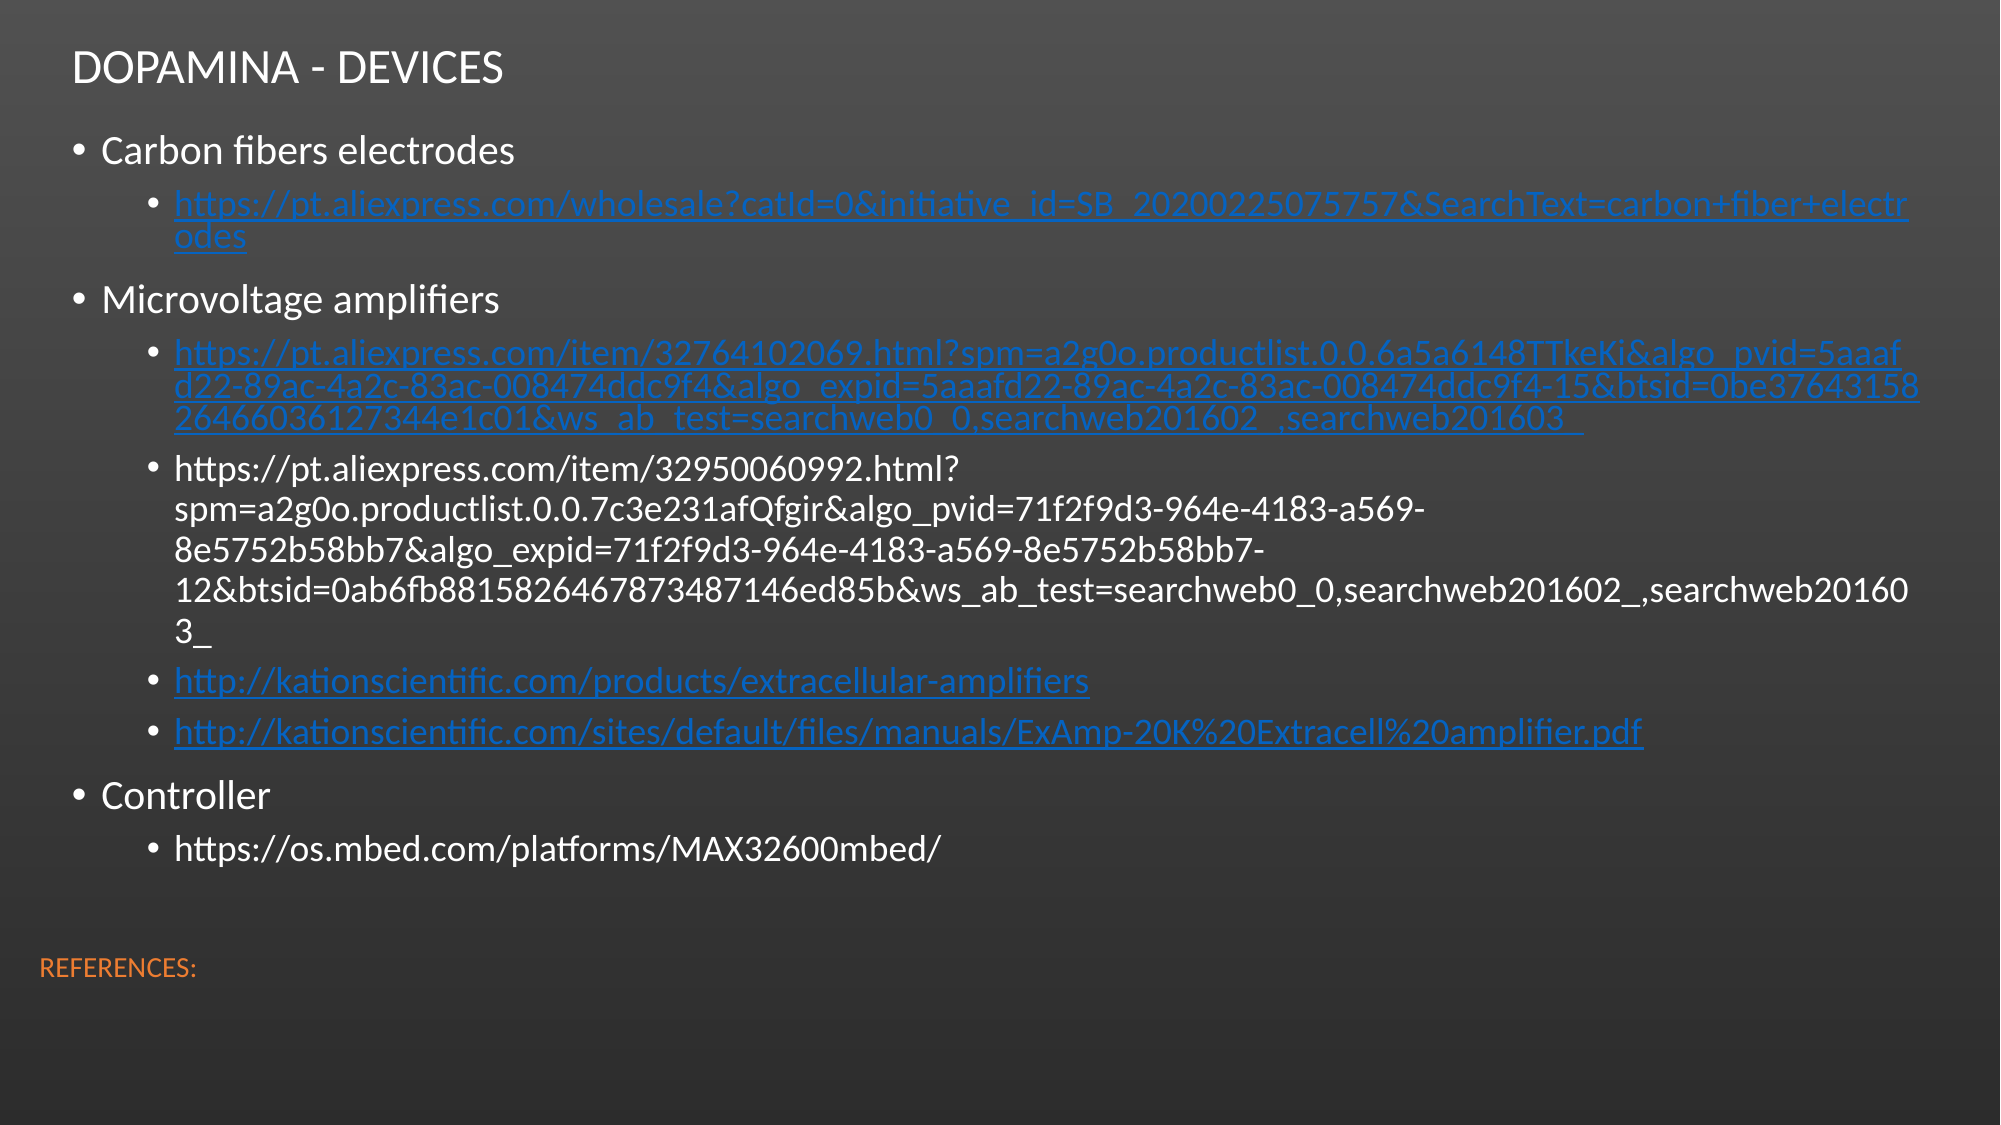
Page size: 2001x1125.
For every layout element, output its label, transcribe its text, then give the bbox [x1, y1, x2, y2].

list Carbon fibers electrodes https://pt.aliexpress.com/wholesale?catId=0&initiative_id=SB_20200225075757&SearchText=carbon+fiber+electrodes Microvoltage amplifiers https://pt.aliexpress.com/item/32764102069.html?spm=a2g0o.productlist.0.0.6a5a6148TTkeKi&algo_pvid=5aaafd22-89ac-4a2c-83ac-008474ddc9f4&algo_expid=5aaafd22-89ac-4a2c-83ac-008474ddc9f4-15&btsid=0be3764315826466036127344e1c01&ws_ab_test=searchweb0_0,searchweb201602_,searchweb201603_ https://pt.aliexpress.com/item/32950060992.html?spm=a2g0o.productlist.0.0.7c3e231afQfgir&algo_pvid=71f2f9d3-964e-4183-a569-8e5752b58bb7&algo_expid=71f2f9d3-964e-4183-a569-8e5752b58bb7-12&btsid=0ab6fb8815826467873487146ed85b&ws_ab_test=searchweb0_0,searchweb201602_,searchweb201603_ http://kationscientific.com/products/extracellular-amplifiers http://kationscientific.com/sites/default/files/manuals/ExAmp-20K%20Extracell%20amplifier.pdf Controller https://os.mbed.com/platforms/MAX32600mbed/ [56, 121, 1937, 939]
title Dopamina - Devices [56, 33, 1937, 103]
